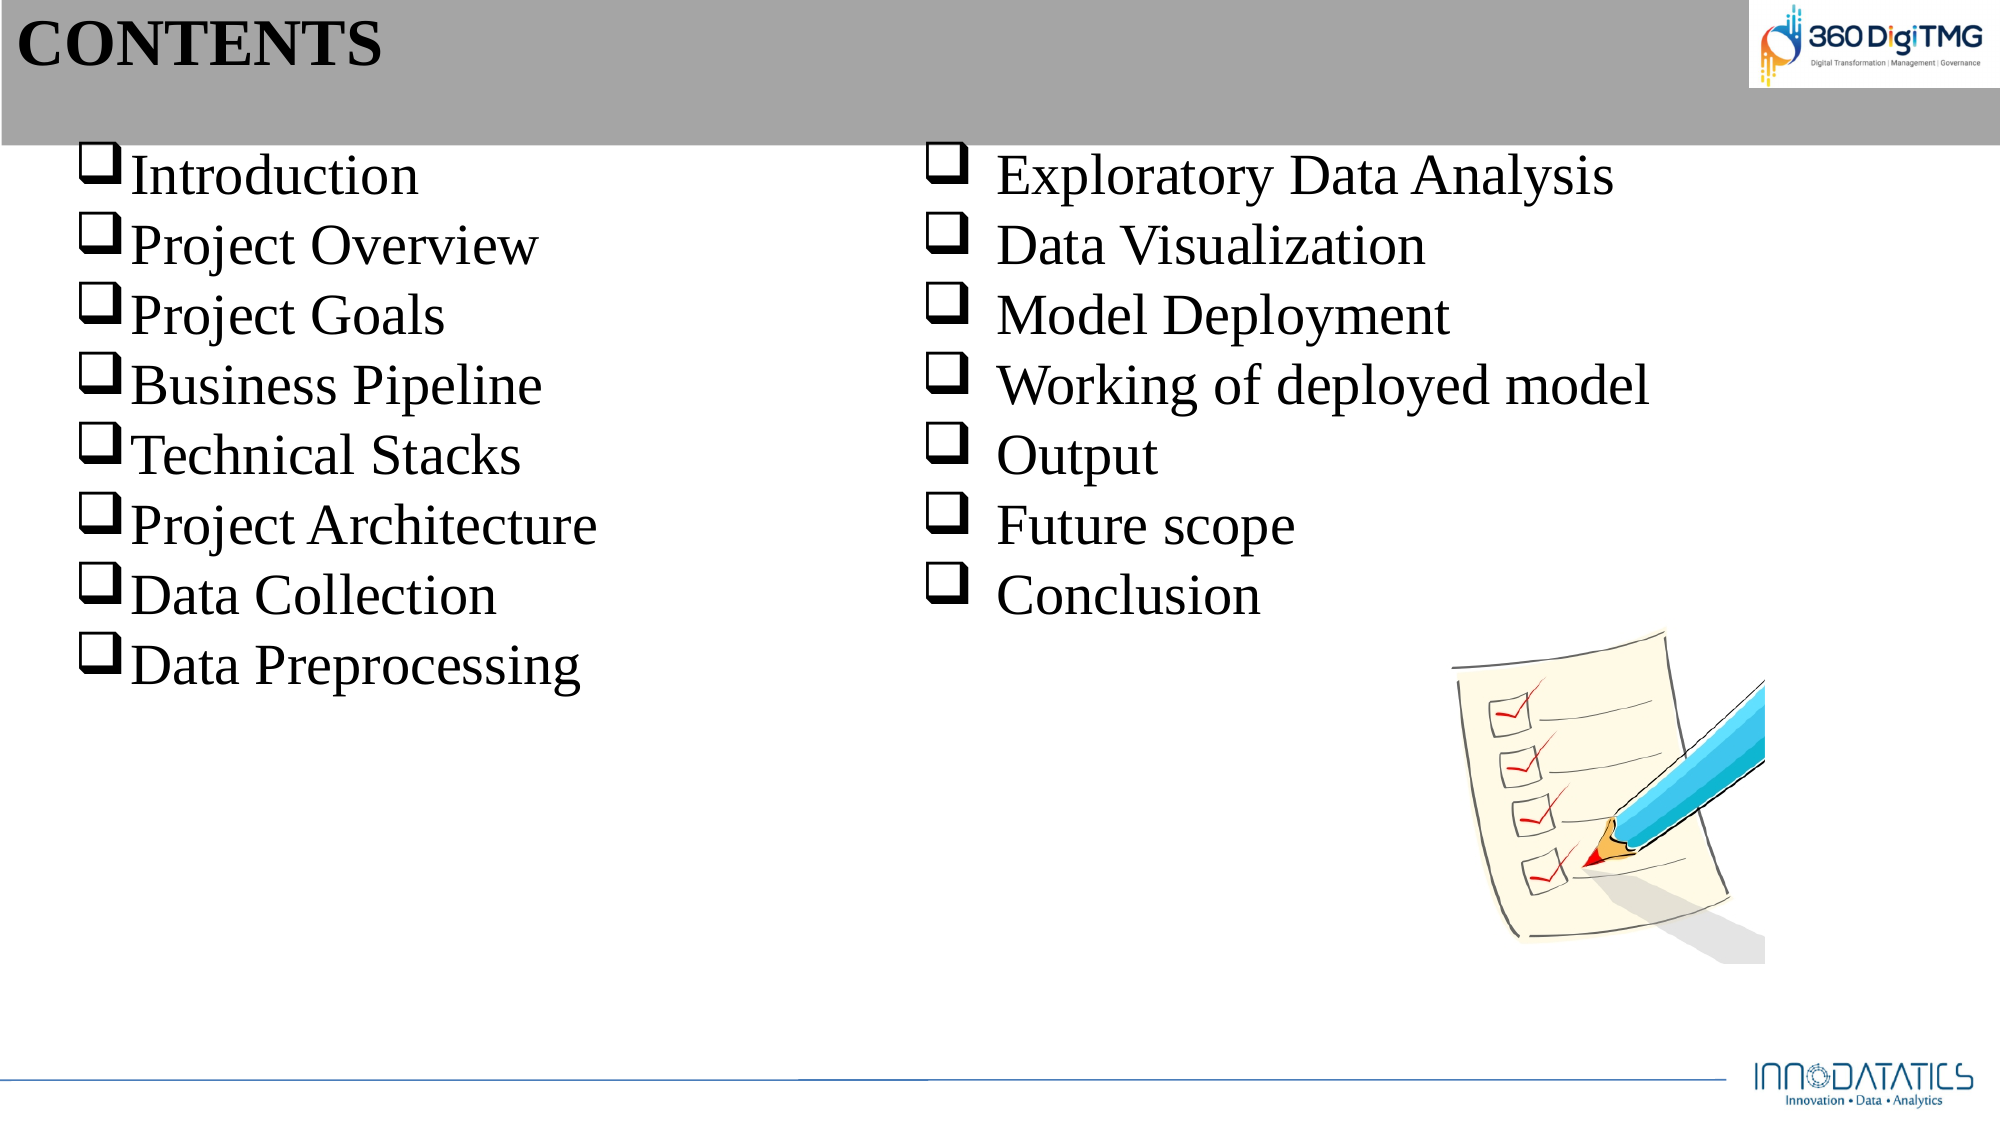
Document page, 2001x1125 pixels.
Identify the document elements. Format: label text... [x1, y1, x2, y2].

picture [1753, 1043, 1983, 1125]
picture [1402, 601, 1765, 964]
text_box Exploratory Data Analysis Data Visualization Model Deployment Working of deployed model Output Future scope Conclusion [906, 128, 1868, 634]
picture [1749, 0, 2000, 88]
text_box Introduction Project Overview Project Goals Business Pipeline Technical Stacks Project Architecture Data Collection Data Preprocessing [59, 128, 798, 749]
title CONTENTS [1, 0, 2000, 146]
